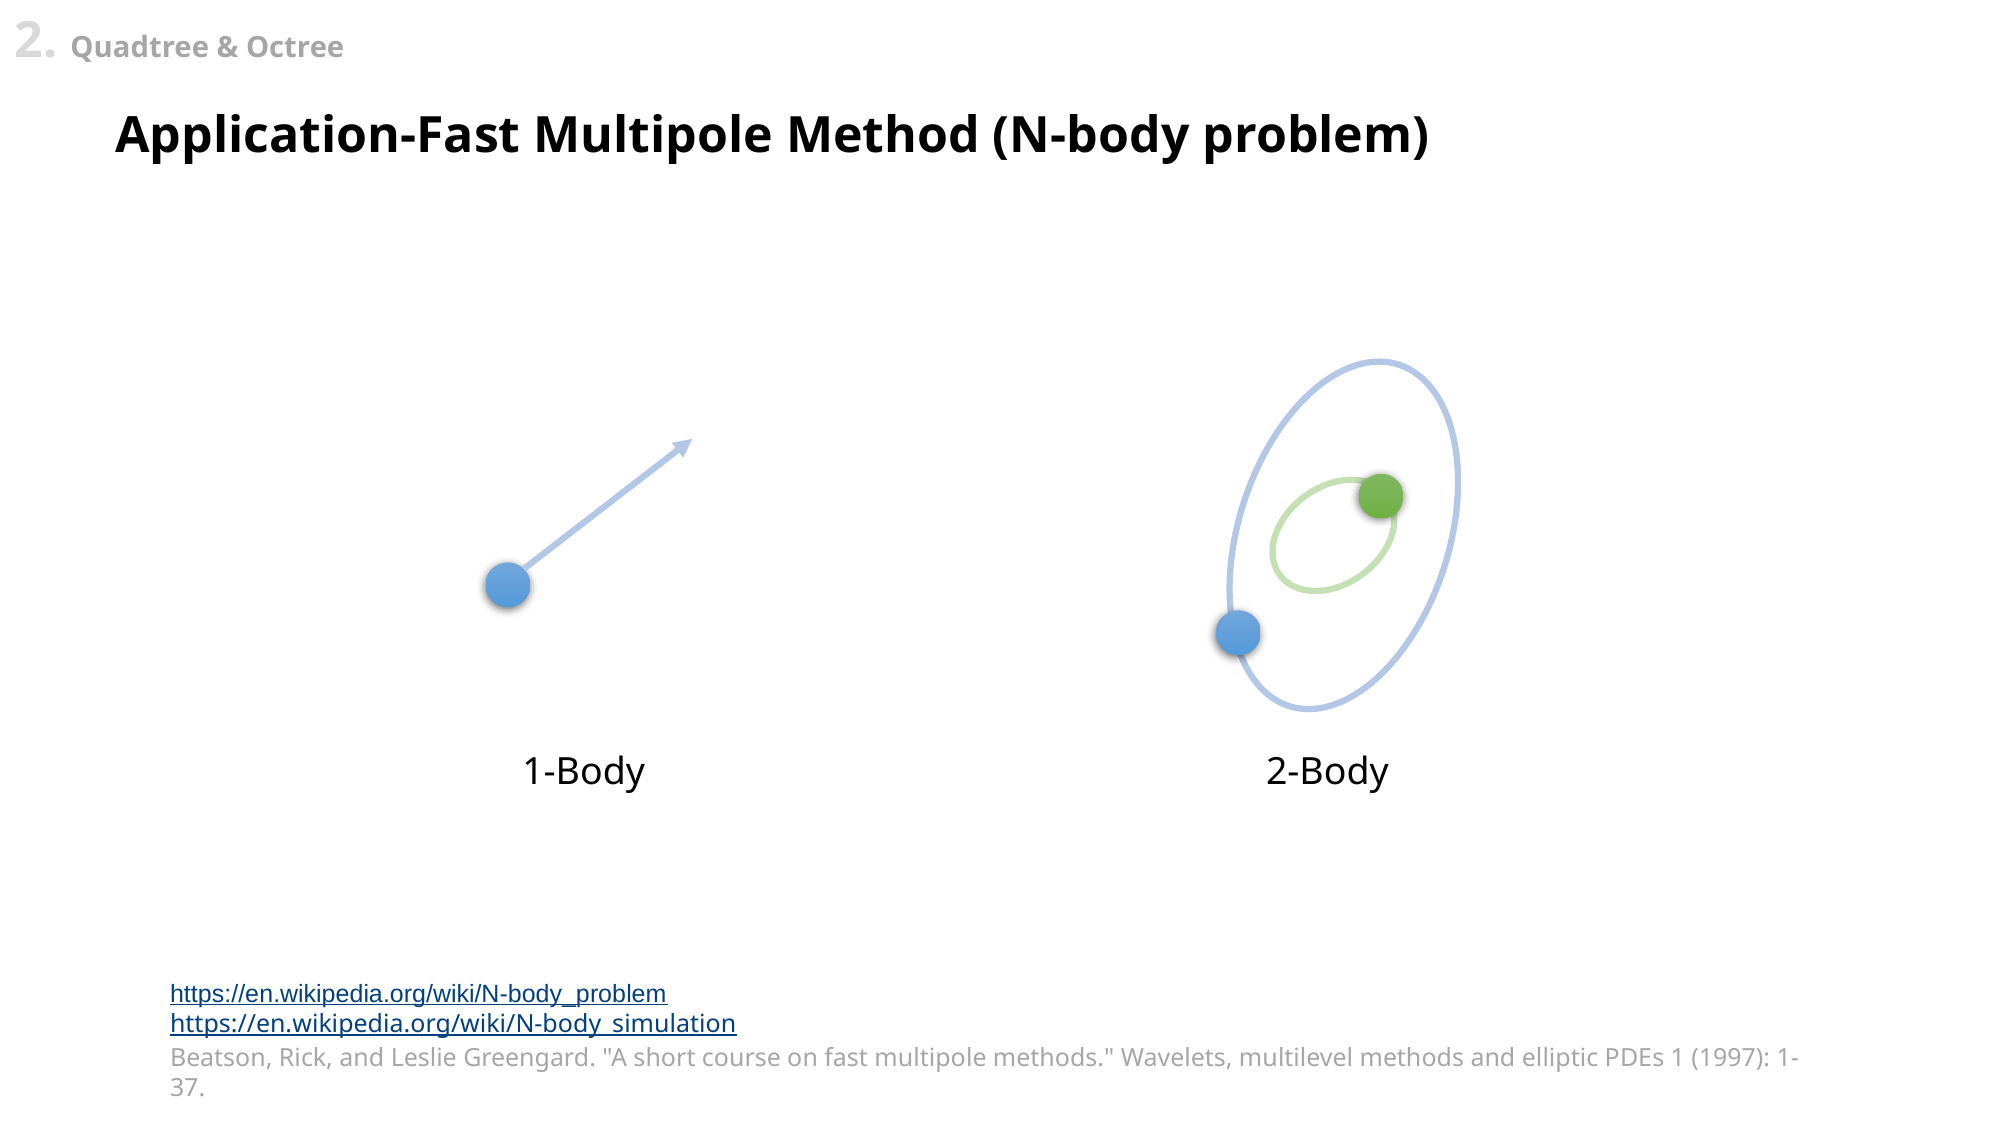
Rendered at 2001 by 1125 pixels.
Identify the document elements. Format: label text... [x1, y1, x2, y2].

text_box [1358, 473, 1404, 519]
text_box 1-Body [507, 739, 661, 799]
text_box https://en.wikipedia.org/wiki/N-body_problem https://en.wikipedia.org/wiki/N-body_simulation Beatson, Rick, and Leslie Greengard. "A short course on fast multipole methods." Wavelets, multilevel methods and elliptic PDEs 1 (1997): 1-37. [155, 970, 1845, 1109]
text_box [485, 562, 531, 607]
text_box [523, 438, 693, 569]
text_box [1216, 610, 1261, 655]
text_box 2-Body [1251, 739, 1404, 799]
text_box 2. Quadtree & Octree [0, 0, 1799, 75]
text_box [1229, 361, 1459, 710]
text_box Application-Fast Multipole Method (N-body problem) [100, 95, 1900, 171]
